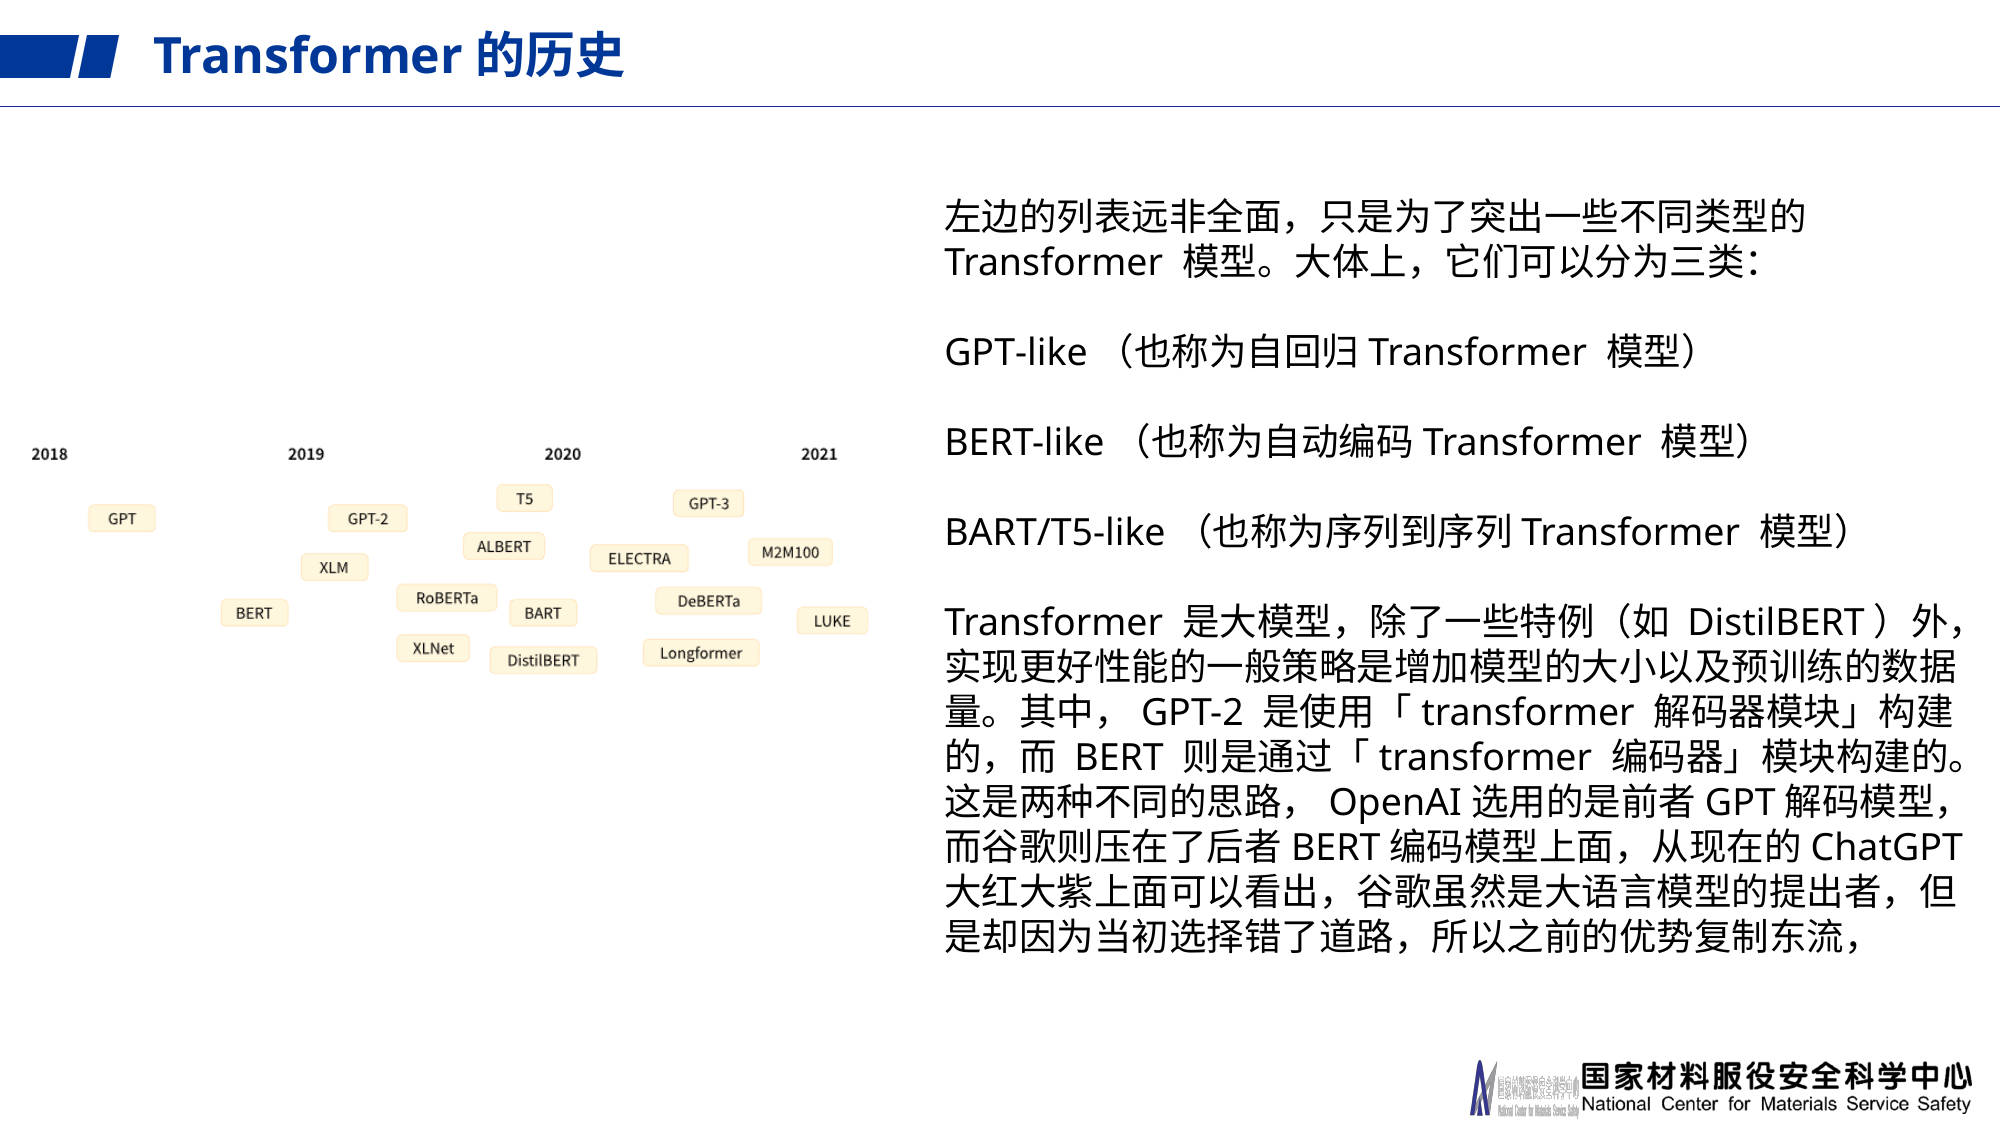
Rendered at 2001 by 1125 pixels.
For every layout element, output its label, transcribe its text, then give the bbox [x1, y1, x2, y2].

text_box 左边的列表远非全面，只是为了突出一些不同类型的 Transformer 模型。大体上，它们可以分为三类： GPT-like（也称为自回归Transformer 模型） BERT-like（也称为自动编码Transformer 模型） BART/T5-like（也称为序列到序列Transformer 模型） Transformer 是大模型，除了一些特例（如 DistilBERT）外，实现更好性能的一般策略是增加模型的大小以及预训练的数据量。其中，GPT-2 是使用「transformer 解码器模块」构建的，而 BERT 则是通过「transformer 编码器」模块构建的。这是两种不同的思路，OpenAI选用的是前者GPT解码模型，而谷歌则压在了后者BERT编码模型上面，从现在的ChatGPT大红大紫上面可以看出，谷歌虽然是大语言模型的提出者，但是却因为当初选择错了道路，所以之前的优势复制东流， [929, 185, 1982, 1021]
picture [1470, 1060, 1579, 1119]
picture [23, 434, 884, 690]
picture [0, 35, 119, 78]
text_box Transformer的历史 [138, 15, 641, 91]
